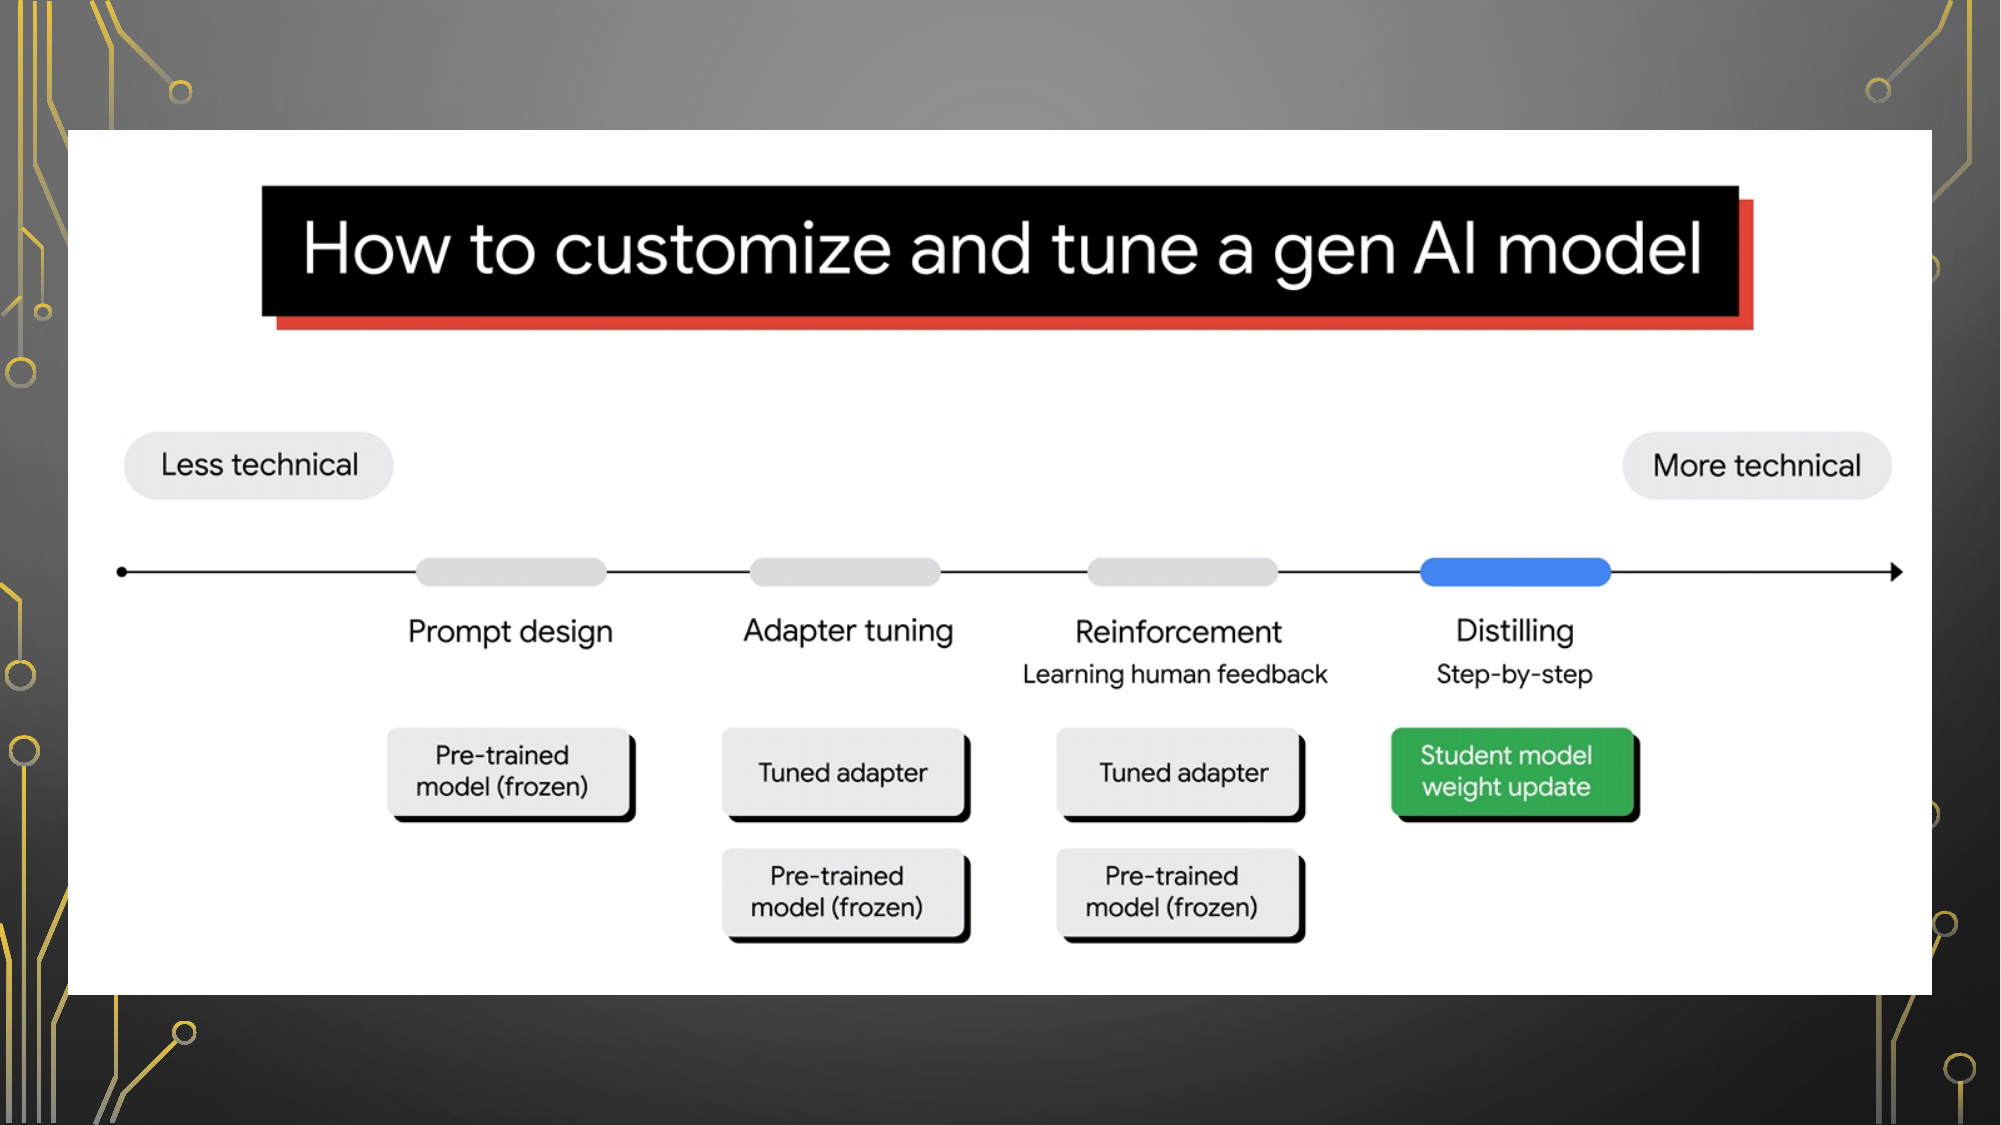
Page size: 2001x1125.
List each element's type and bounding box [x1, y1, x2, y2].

picture [68, 130, 1932, 995]
